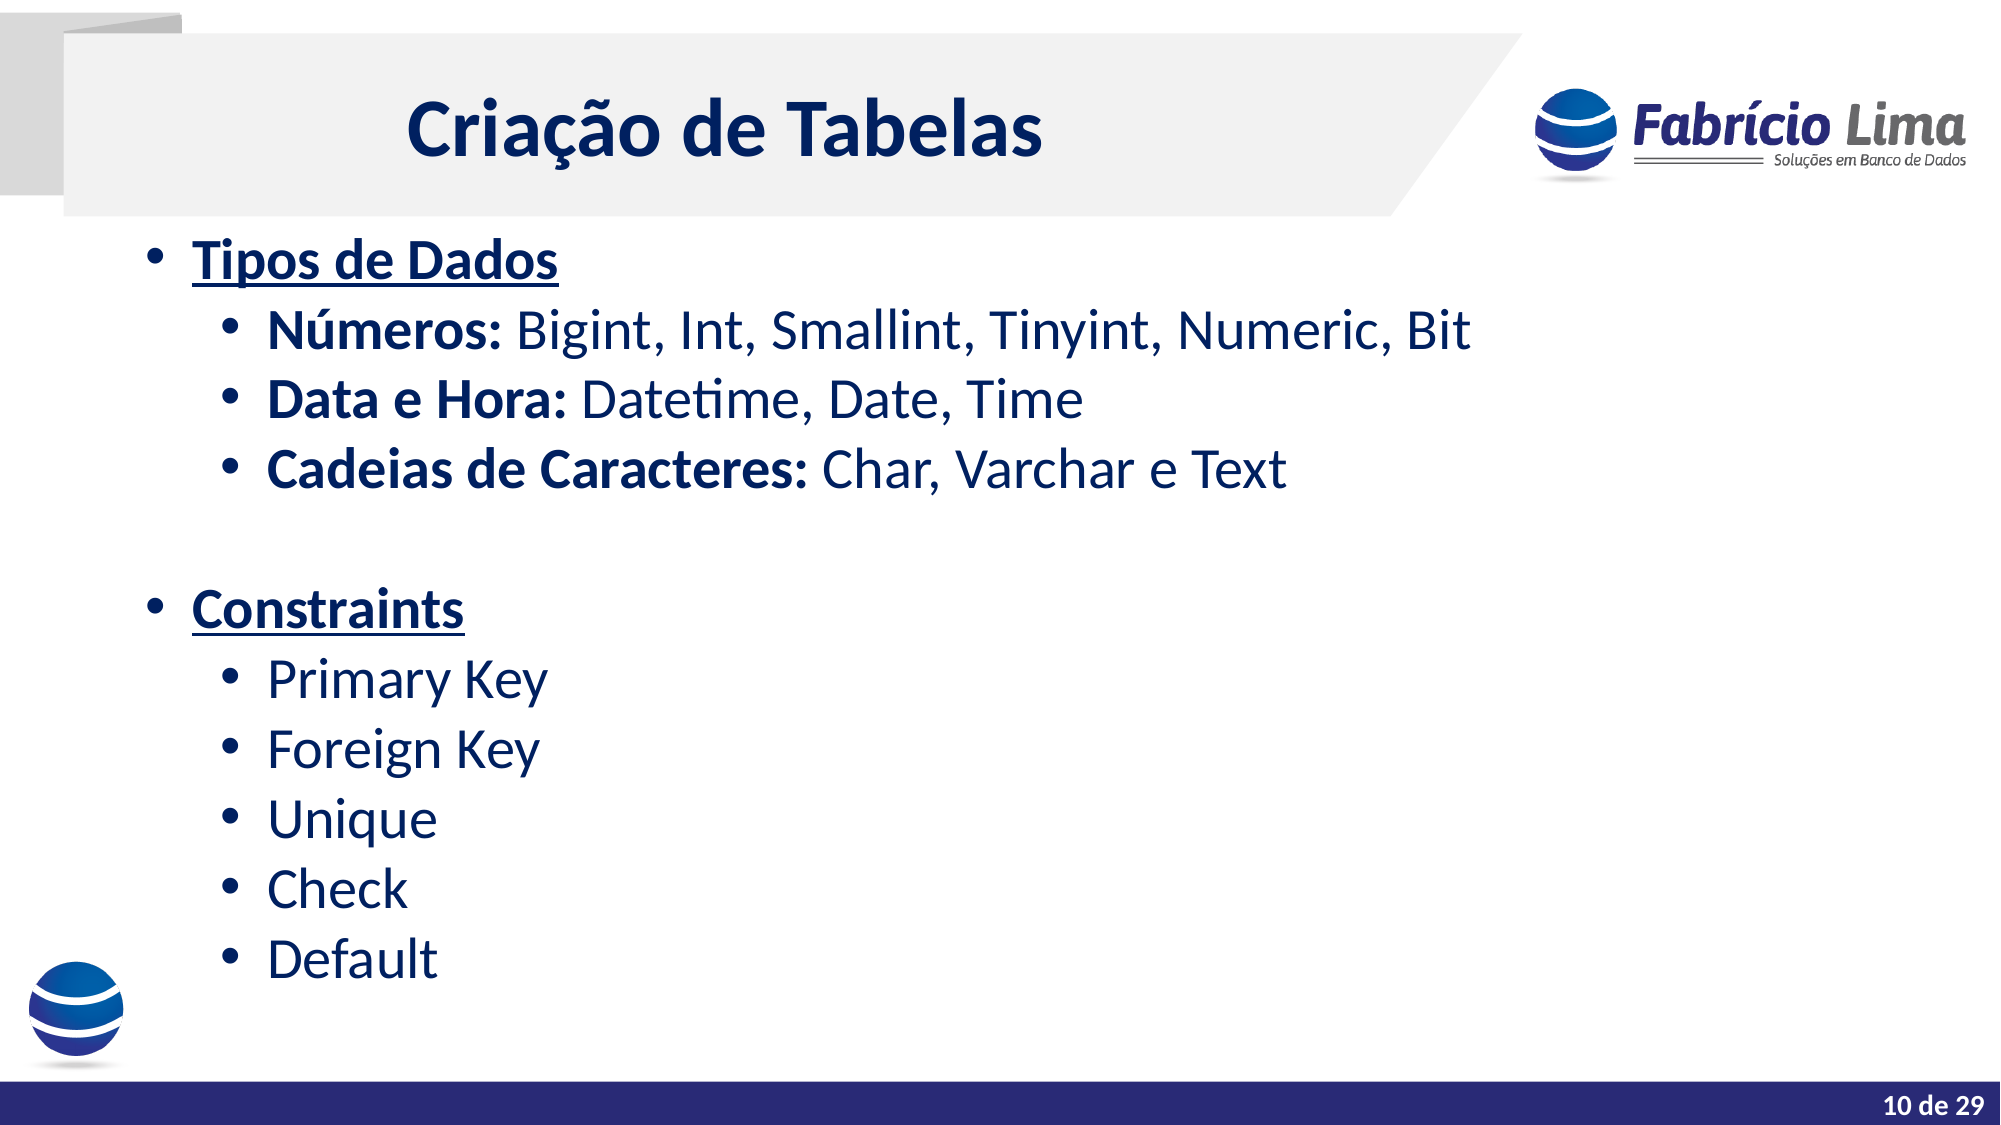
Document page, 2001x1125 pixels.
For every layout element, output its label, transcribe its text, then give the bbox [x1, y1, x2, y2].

picture [14, 951, 137, 1082]
slide_number 10 de 29 [1718, 1083, 2000, 1125]
picture [1501, 42, 1997, 217]
text_box Criação de Tabelas [62, 60, 1390, 187]
text_box Tipos de Dados Números: Bigint, Int, Smallint, Tinyint, Numeric, Bit Data e Hora: Datetime, Date, Time Cadeias de Caracteres: Char, Varchar e Text Constraints Primary Key Foreign Key Unique Check Default [130, 213, 1979, 998]
